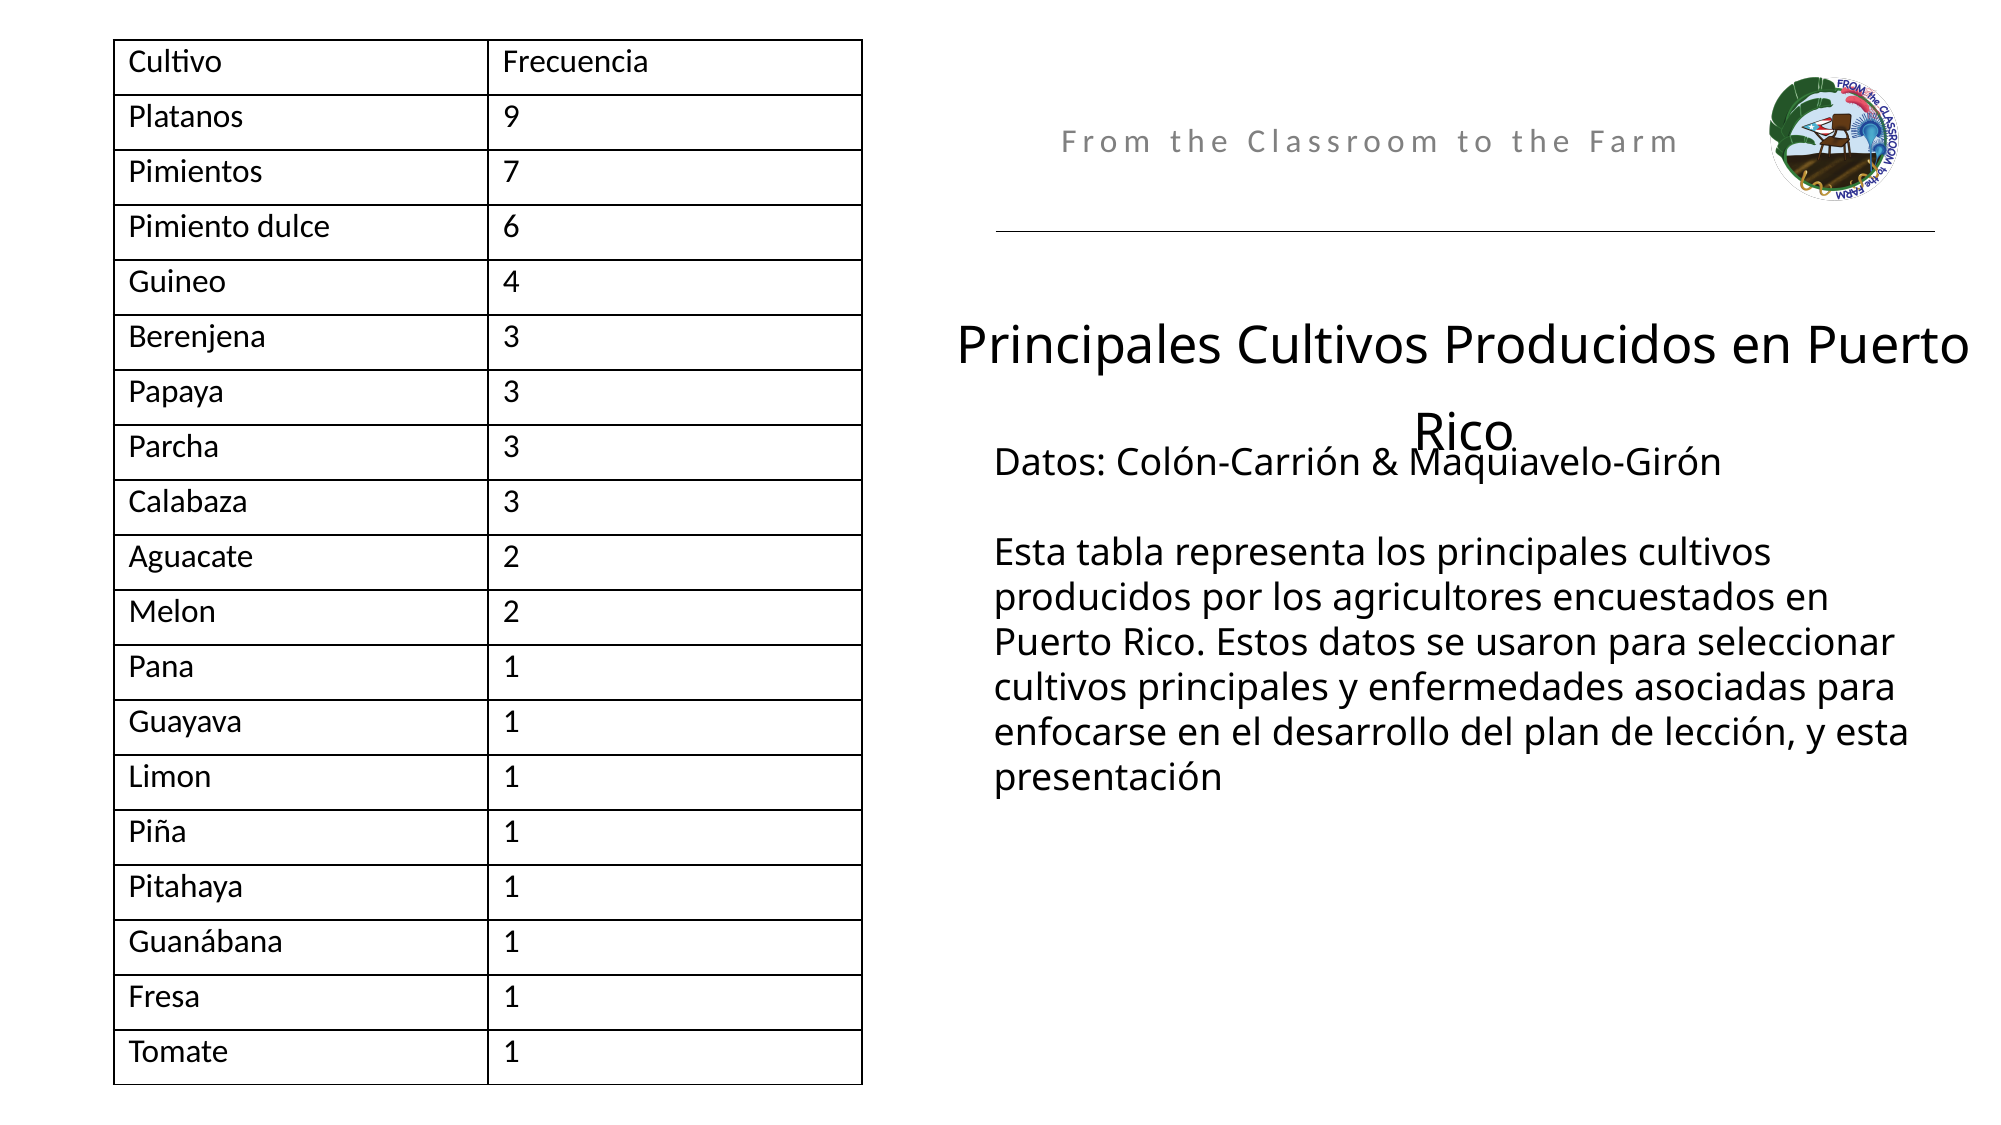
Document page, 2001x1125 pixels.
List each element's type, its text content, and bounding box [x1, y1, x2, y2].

table_cell 1 [489, 921, 861, 974]
table_header Cultivo [115, 41, 487, 94]
table_cell 6 [489, 206, 861, 259]
table_cell Guineo [115, 261, 487, 314]
table_cell 3 [489, 426, 861, 479]
table_cell Parcha [115, 426, 487, 479]
table_cell 9 [489, 96, 861, 149]
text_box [995, 61, 1935, 232]
table_cell Pitahaya [115, 866, 487, 919]
table_cell 1 [489, 811, 861, 864]
table_cell 1 [489, 866, 861, 919]
table_cell Papaya [115, 371, 487, 424]
table_cell 4 [489, 261, 861, 314]
table_cell Fresa [115, 976, 487, 1029]
table_cell 7 [489, 151, 861, 204]
table_cell Melon [115, 591, 487, 644]
table_cell 1 [489, 646, 861, 699]
text_box Datos: Colón-Carrión & Maquiavelo-Girón Esta tabla representa los principales cultivos producidos por los agricultores encuestados en Puerto Rico. Estos datos se usaron para seleccionar cultivos principales y enfermedades asociadas para enfocarse en el desarrollo del plan de lección, y esta presentación [978, 430, 1965, 806]
table_cell Pimientos [115, 151, 487, 204]
table_cell Aguacate [115, 536, 487, 589]
table_cell 1 [489, 756, 861, 809]
table_cell Platanos [115, 96, 487, 149]
table_cell 1 [489, 1031, 861, 1084]
table_cell 2 [489, 536, 861, 589]
table_cell Guanábana [115, 921, 487, 974]
text_box Principales Cultivos Producidos en Puerto Rico [928, 278, 2000, 469]
table_cell Guayava [115, 701, 487, 754]
table_cell Piña [115, 811, 487, 864]
table_cell 2 [489, 591, 861, 644]
table_cell 3 [489, 316, 861, 369]
table_header Frecuencia [489, 41, 861, 94]
table_cell Tomate [115, 1031, 487, 1084]
table_cell 1 [489, 976, 861, 1029]
table_cell 1 [489, 701, 861, 754]
table_cell Limon [115, 756, 487, 809]
table_cell Calabaza [115, 481, 487, 534]
table_cell Pimiento dulce [115, 206, 487, 259]
table_cell 3 [489, 371, 861, 424]
table_cell Berenjena [115, 316, 487, 369]
table_cell 3 [489, 481, 861, 534]
table_cell Pana [115, 646, 487, 699]
